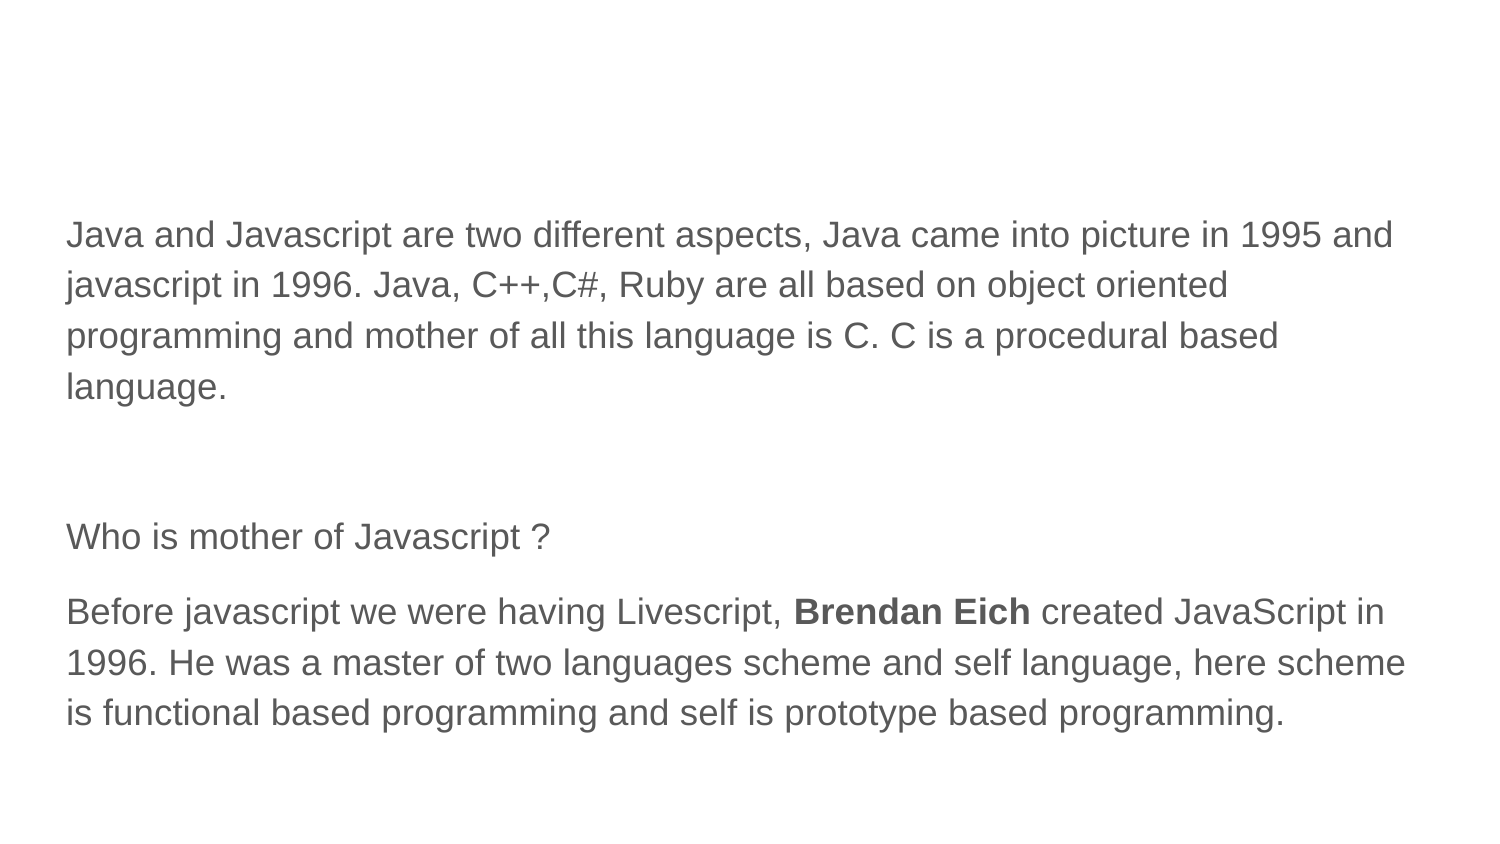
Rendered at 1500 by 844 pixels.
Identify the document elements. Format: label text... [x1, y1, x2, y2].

list Java and Javascript are two different aspects, Java came into picture in 1995 and javascript in 1996. Java, C++,C#, Ruby are all based on object oriented programming and mother of all this language is C. C is a procedural based language. Who is mother of Javascript ? Before javascript we were having Livescript, Brendan Eich created JavaScript in 1996. He was a master of two languages scheme and self language, here scheme is functional based programming and self is prototype based programming. [51, 189, 1449, 750]
